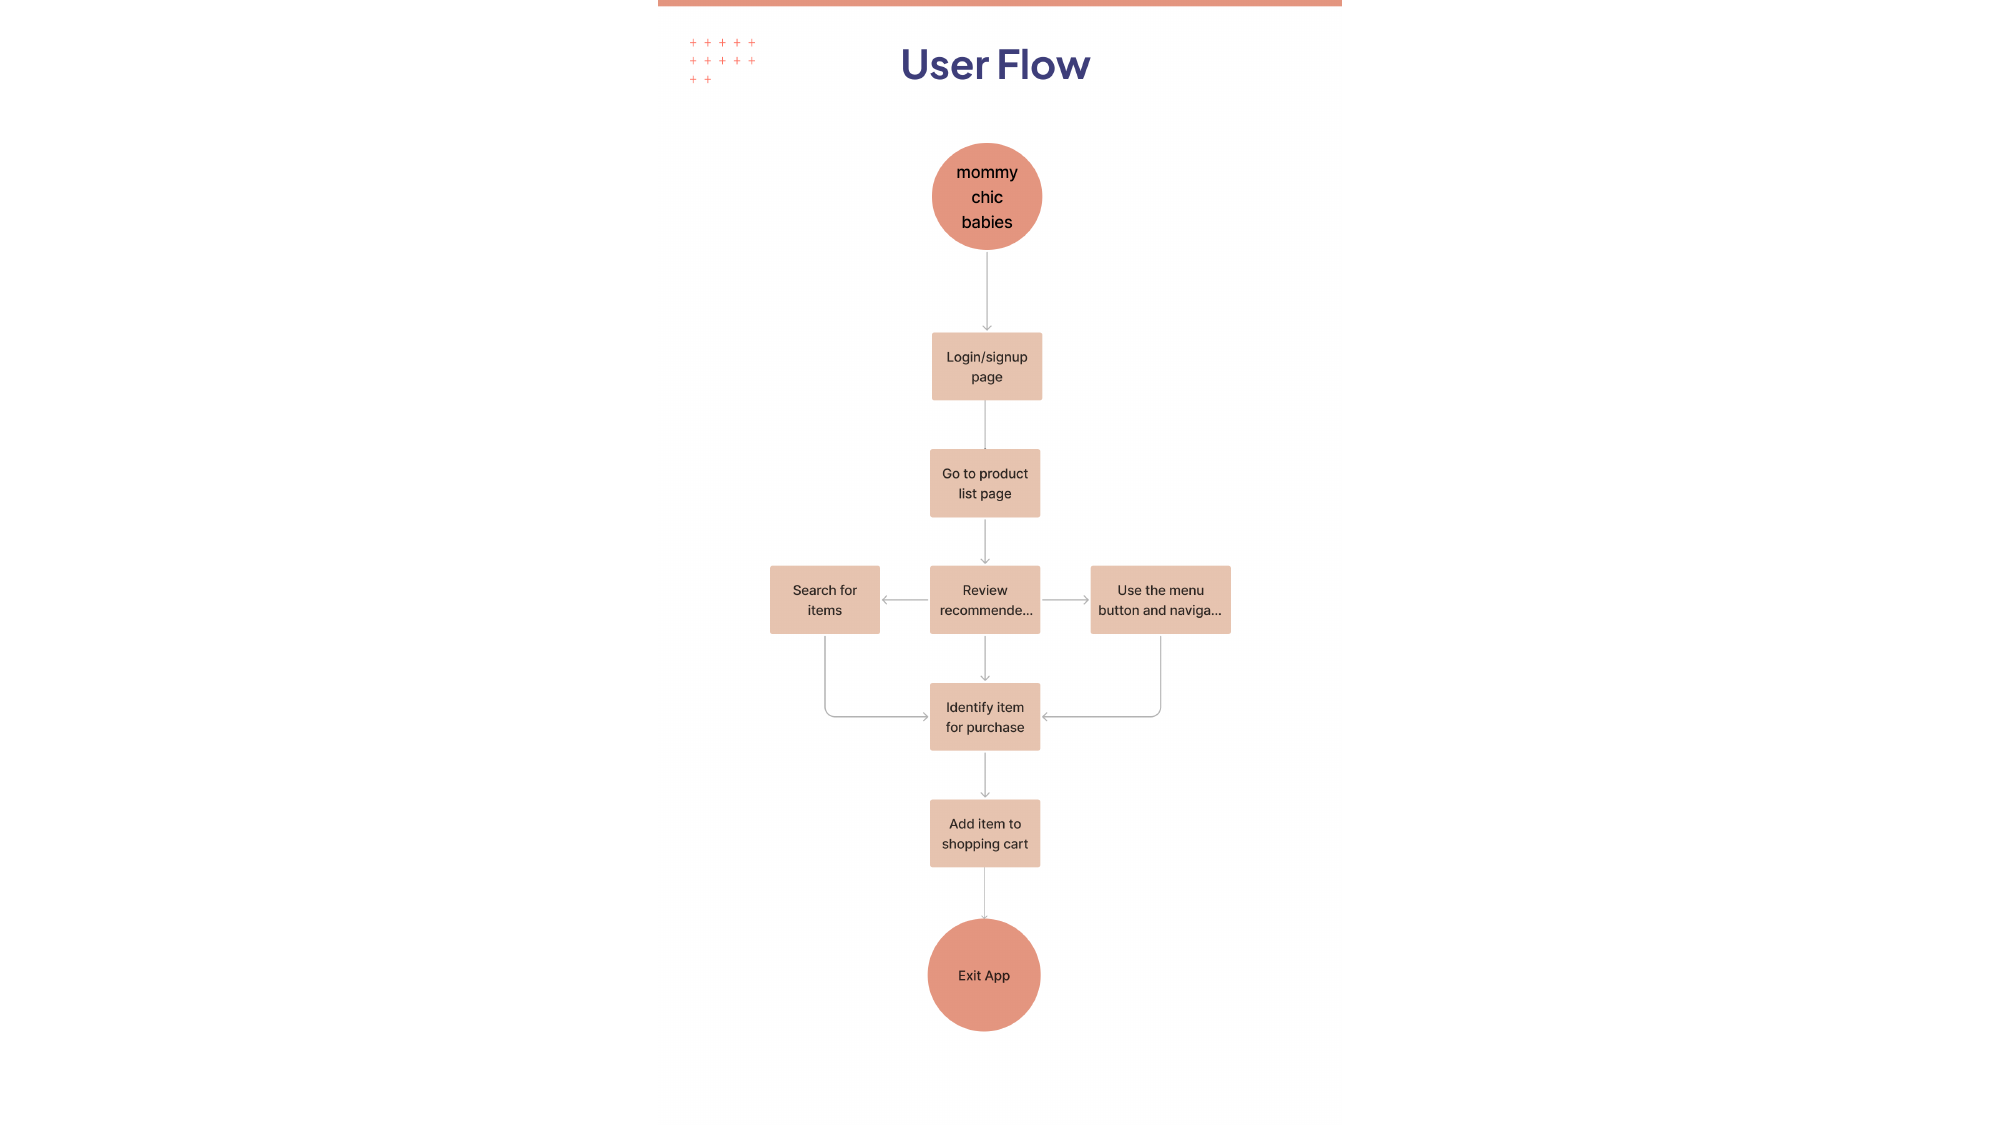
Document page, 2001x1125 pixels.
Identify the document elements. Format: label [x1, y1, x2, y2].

picture [658, 0, 1342, 1125]
